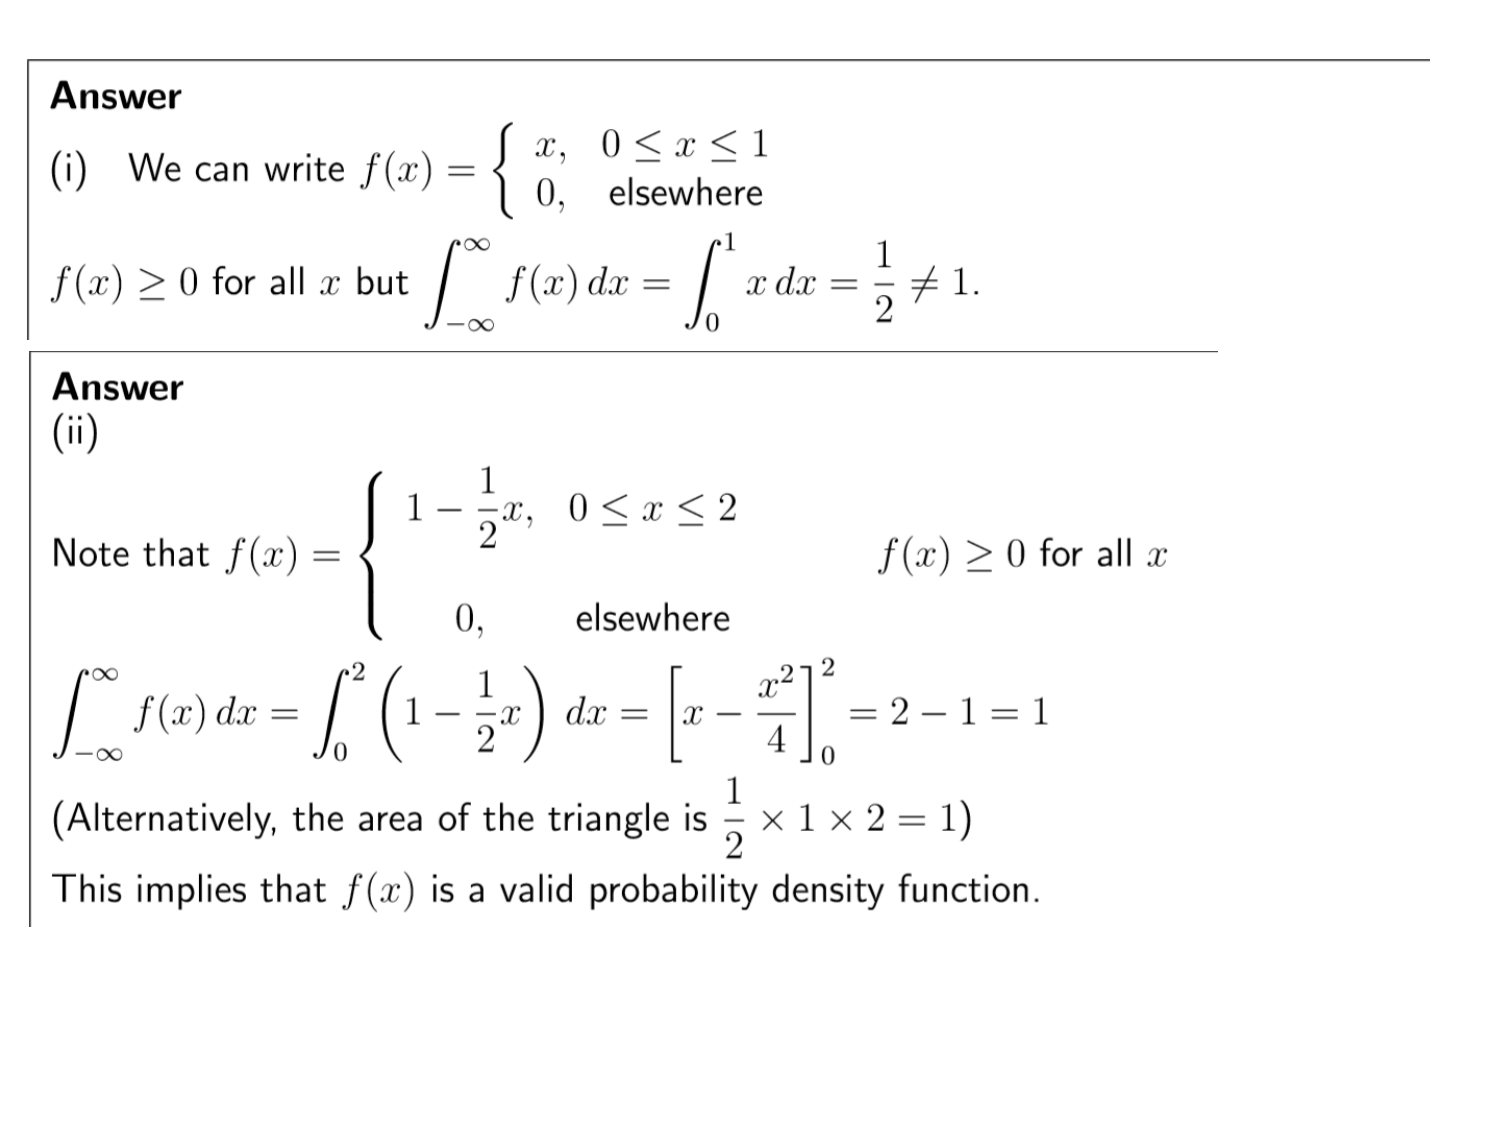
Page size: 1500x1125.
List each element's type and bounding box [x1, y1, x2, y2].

picture [23, 58, 1430, 341]
picture [0, 351, 1218, 927]
